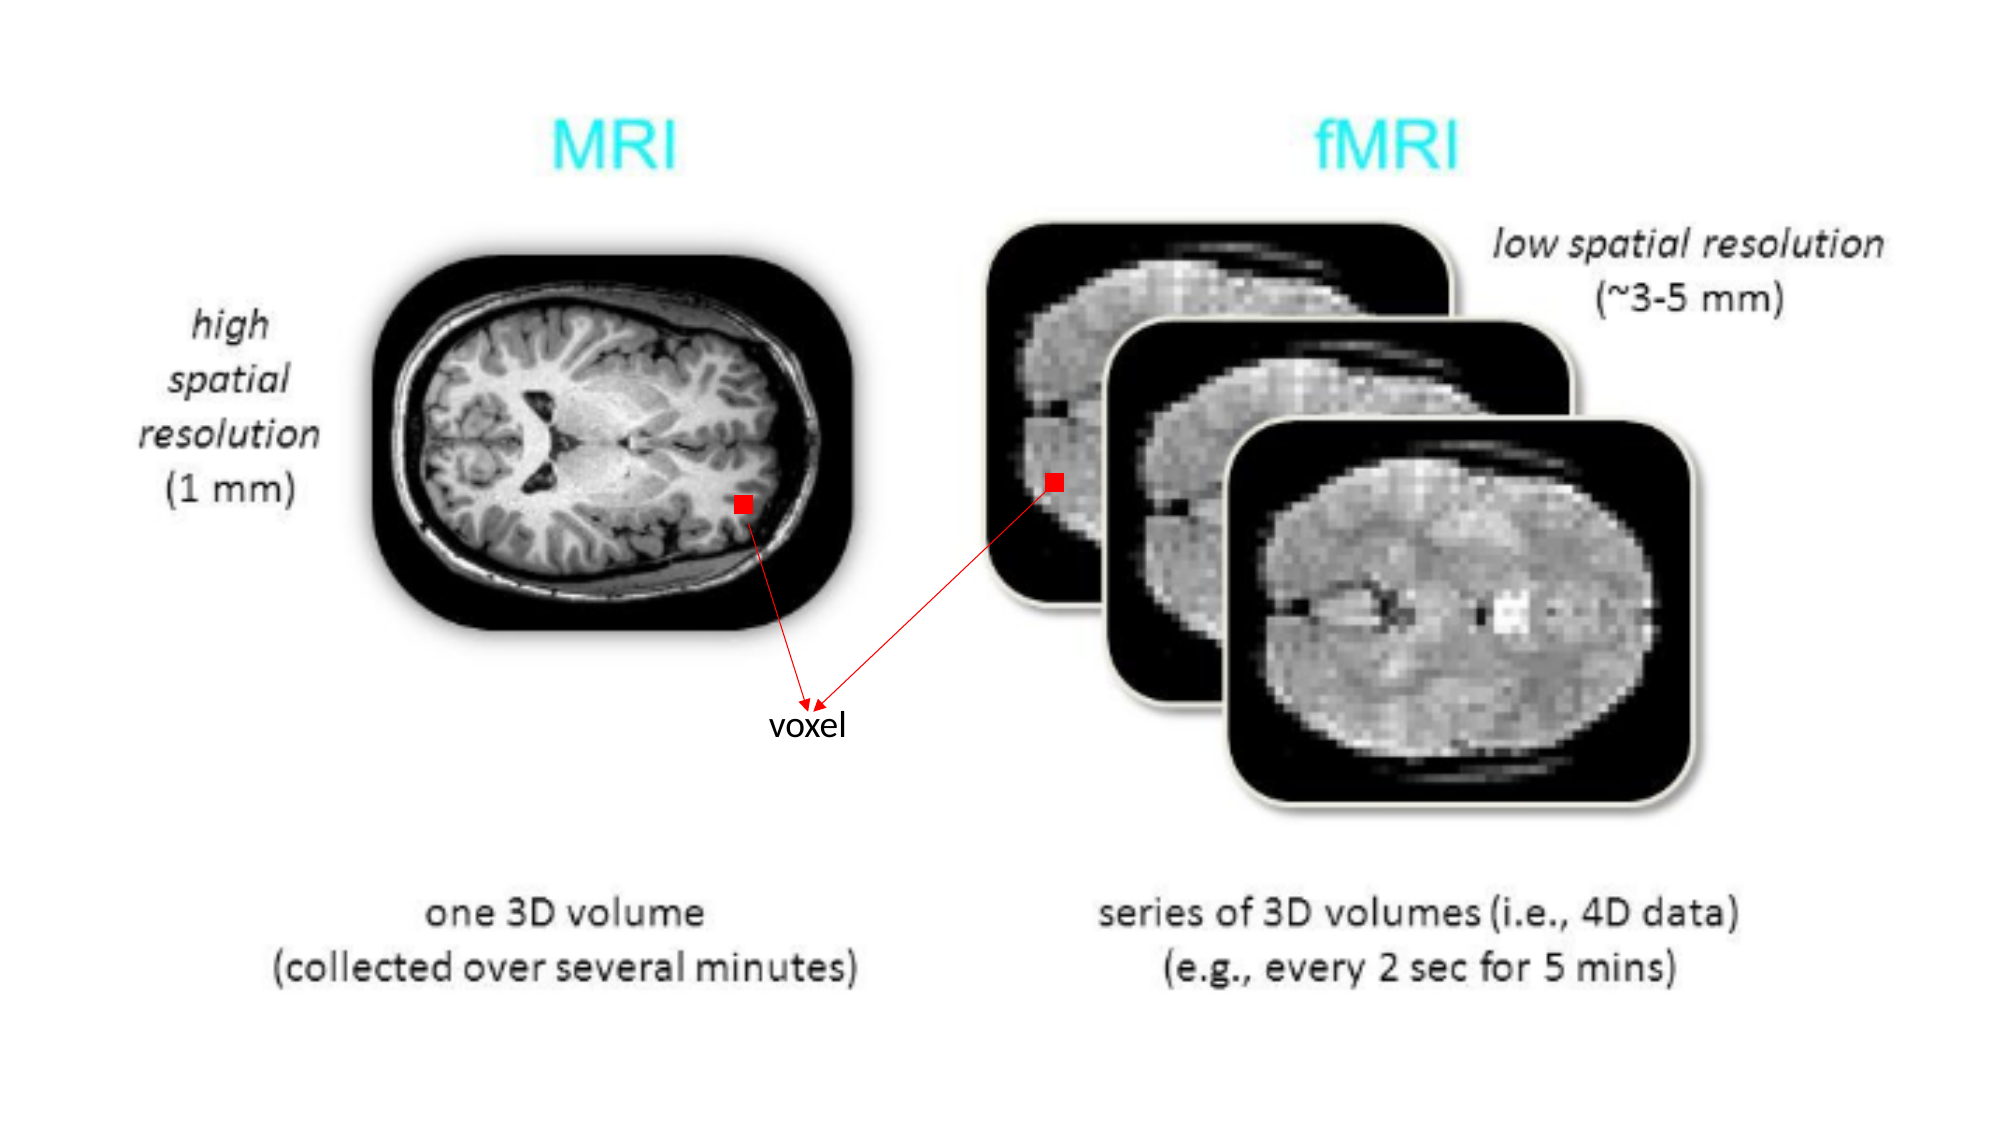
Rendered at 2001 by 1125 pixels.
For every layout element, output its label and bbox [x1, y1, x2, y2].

picture [132, 68, 1904, 1028]
text_box [813, 491, 1046, 712]
text_box [748, 523, 809, 712]
